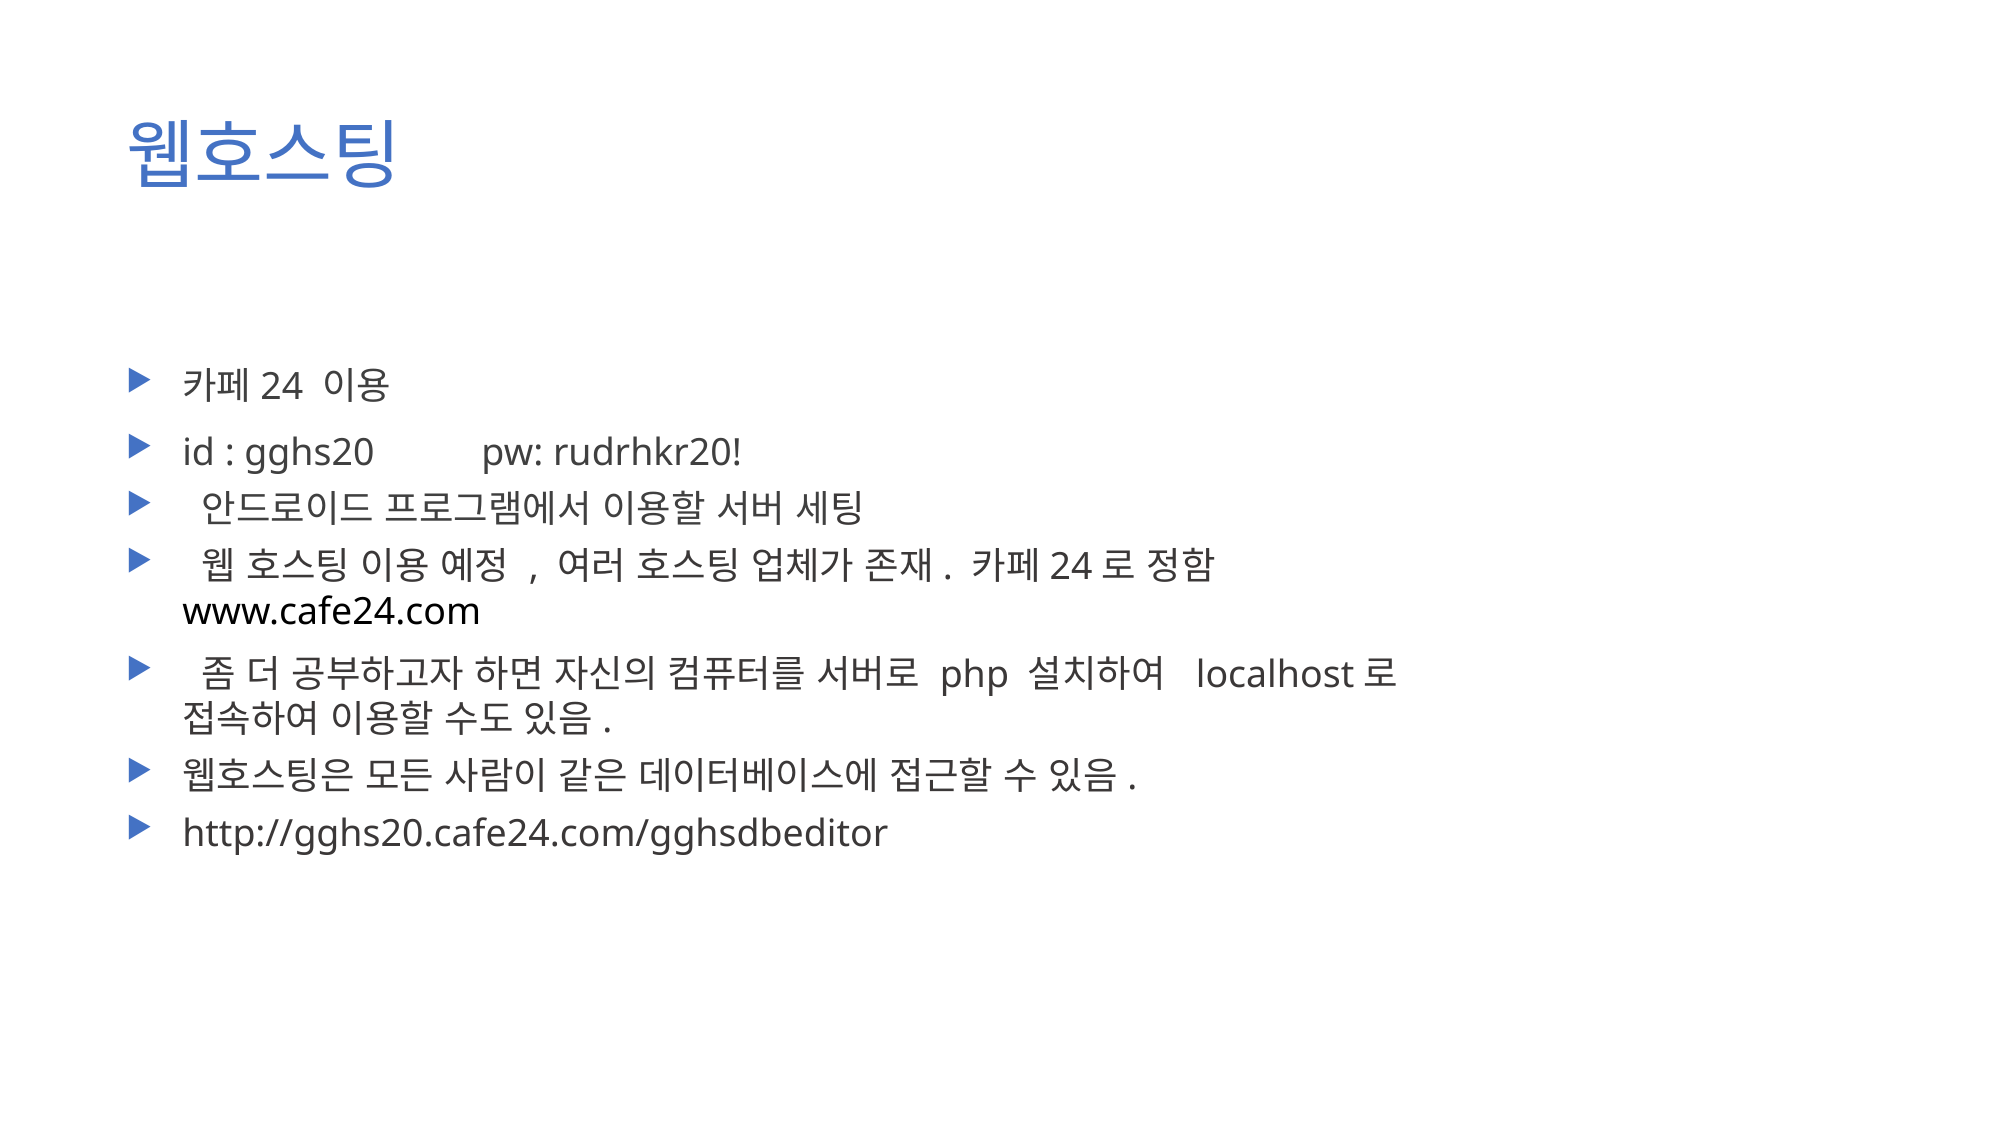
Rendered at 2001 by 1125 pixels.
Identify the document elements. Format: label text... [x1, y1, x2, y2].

list 카페24 이용 id : gghs20 pw: rudrhkr20! 안드로이드 프로그램에서 이용할 서버 세팅 웹 호스팅 이용 예정 , 여러 호스팅 업체가 존재. 카페24로 정함 www.cafe24.com 좀 더 공부하고자 하면 자신의 컴퓨터를 서버로 php 설치하여 localhost로 접속하여 이용할 수도 있음. 웹호스팅은 모든 사람이 같은 데이터베이스에 접근할 수 있음. http://gghs20.cafe24.com/gghsdbeditor [111, 354, 1522, 992]
title 웹호스팅 [111, 99, 1522, 317]
